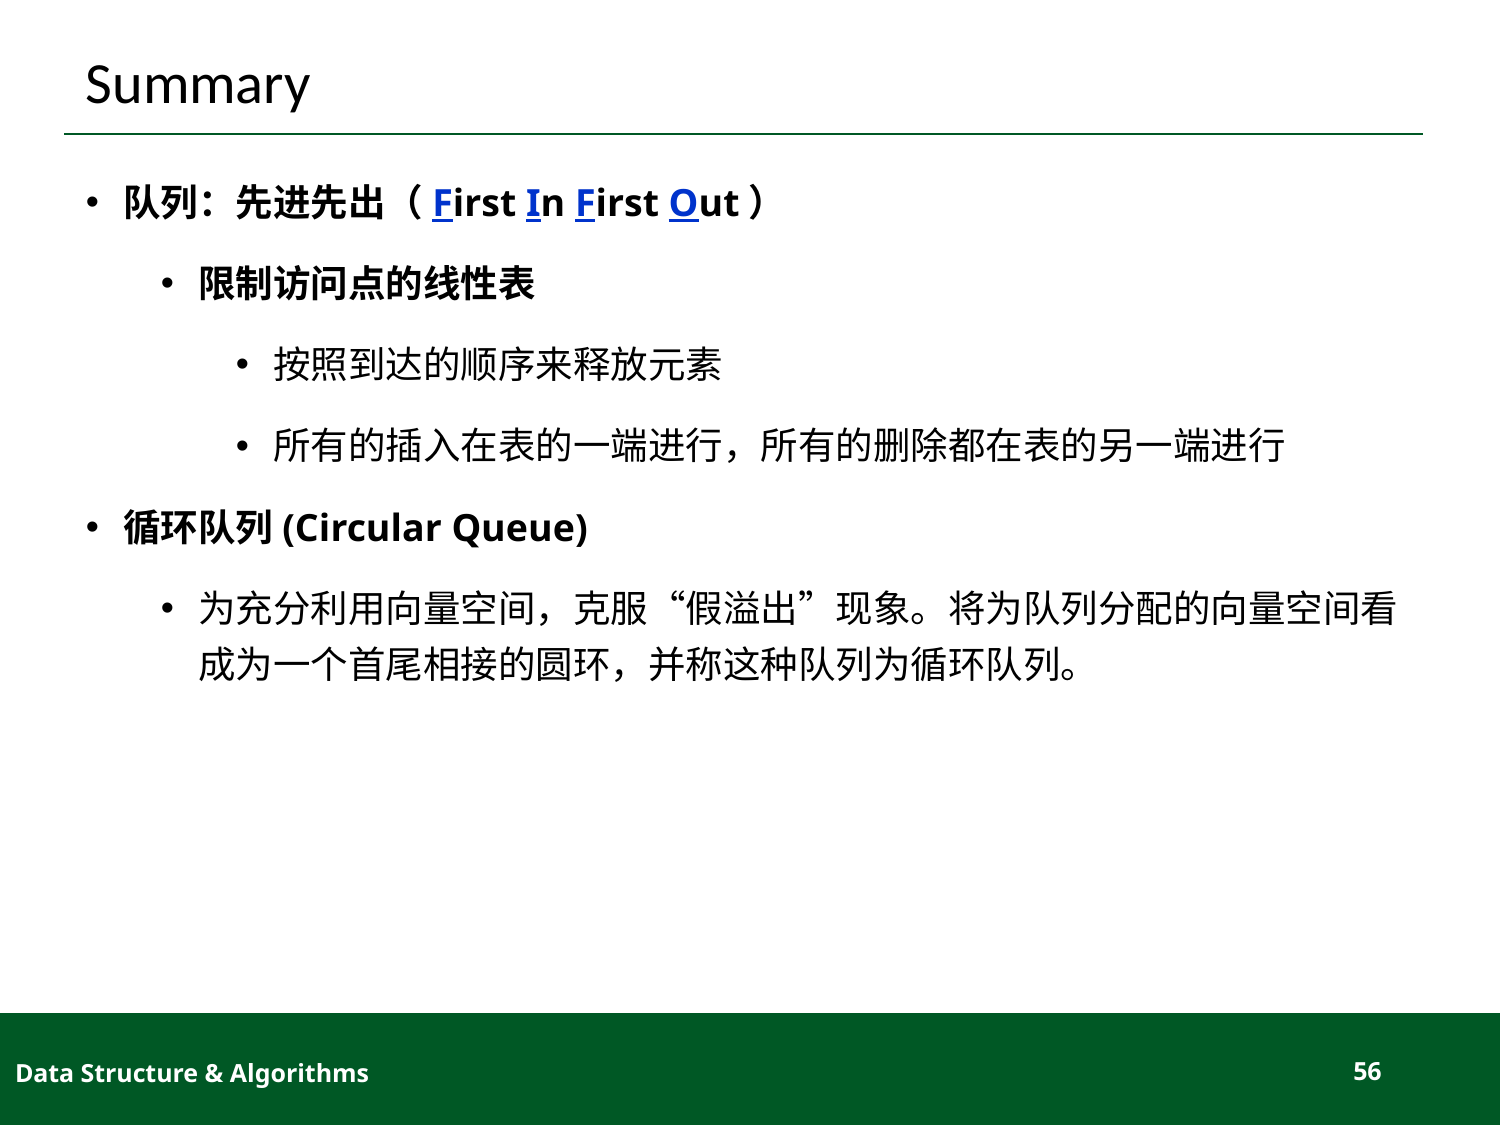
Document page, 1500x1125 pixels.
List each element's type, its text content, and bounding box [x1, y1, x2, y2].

slide_number 56 [1059, 1042, 1397, 1103]
title Summary [70, 34, 1430, 135]
footer Data Structure & Algorithms [0, 1042, 507, 1103]
list 队列：先进先出（First In First Out） 限制访问点的线性表 按照到达的顺序来释放元素 所有的插入在表的一端进行，所有的删除都在表的另一端进行 循环队列(Circular Queue) 为充分利用向量空间，克服“假溢出”现象。将为队列分配的向量空间看成为一个首尾相接的圆环，并称这种队列为循环队列。 [70, 160, 1430, 991]
